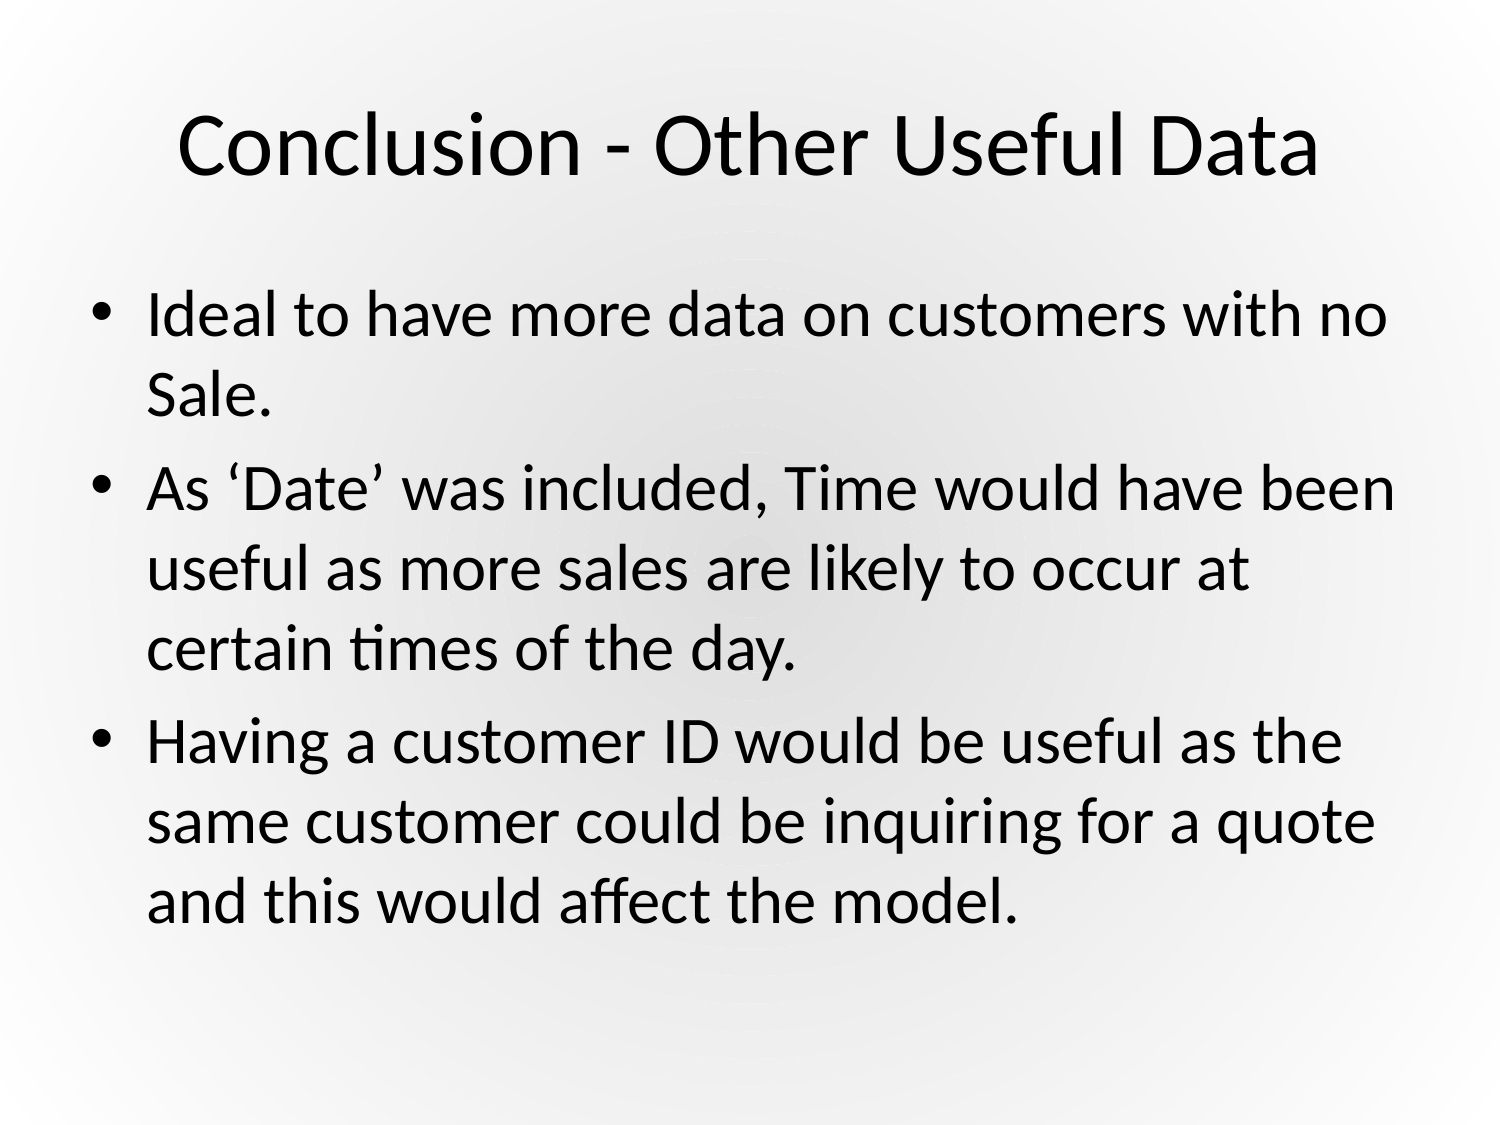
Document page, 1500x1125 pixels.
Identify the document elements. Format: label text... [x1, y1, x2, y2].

list Ideal to have more data on customers with no Sale. As ‘Date’ was included, Time would have been useful as more sales are likely to occur at certain times of the day. Having a customer ID would be useful as the same customer could be inquiring for a quote and this would affect the model. [75, 262, 1425, 1005]
title Conclusion - Other Useful Data [75, 45, 1425, 233]
